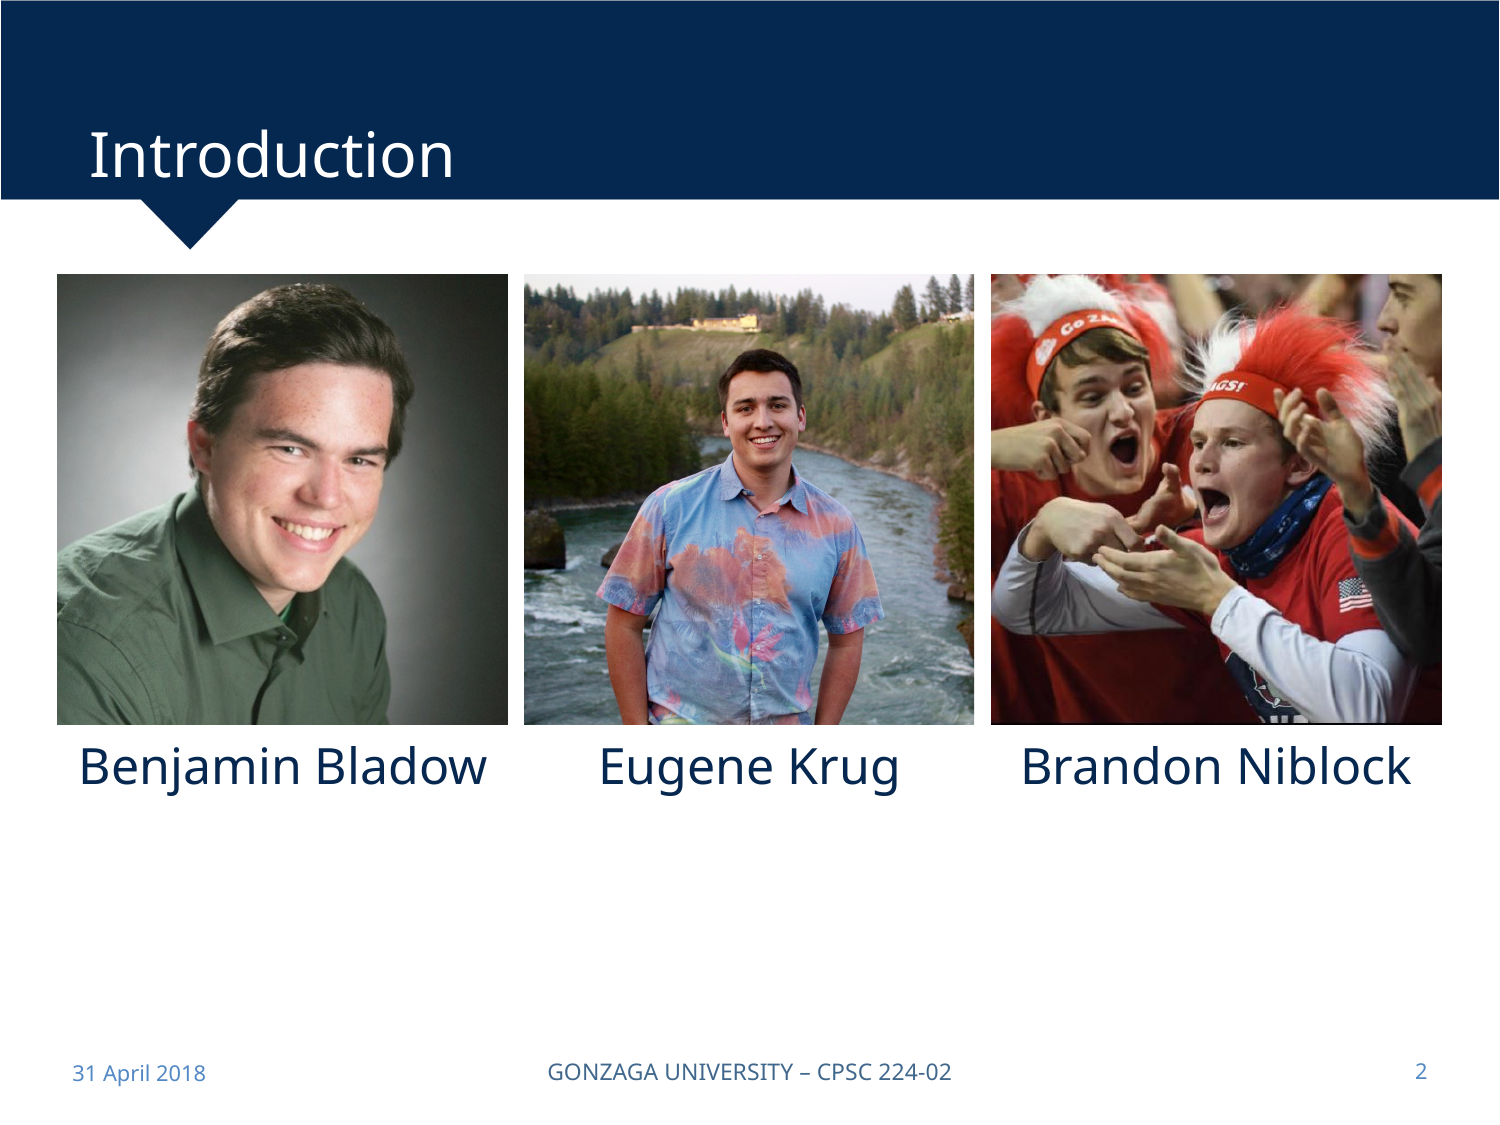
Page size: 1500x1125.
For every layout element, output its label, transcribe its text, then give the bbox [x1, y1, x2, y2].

text_box Benjamin Bladow [58, 732, 508, 812]
slide_number 2 [1092, 1042, 1443, 1103]
text_box Eugene Krug [525, 732, 975, 812]
picture [0, 0, 1500, 1125]
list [523, 274, 975, 726]
title Introduction [75, 27, 1425, 198]
footer GONZAGA UNIVERSITY – CPSC 224-02 [512, 1042, 988, 1103]
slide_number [57, 1042, 408, 1103]
text_box Brandon Niblock [992, 733, 1441, 812]
